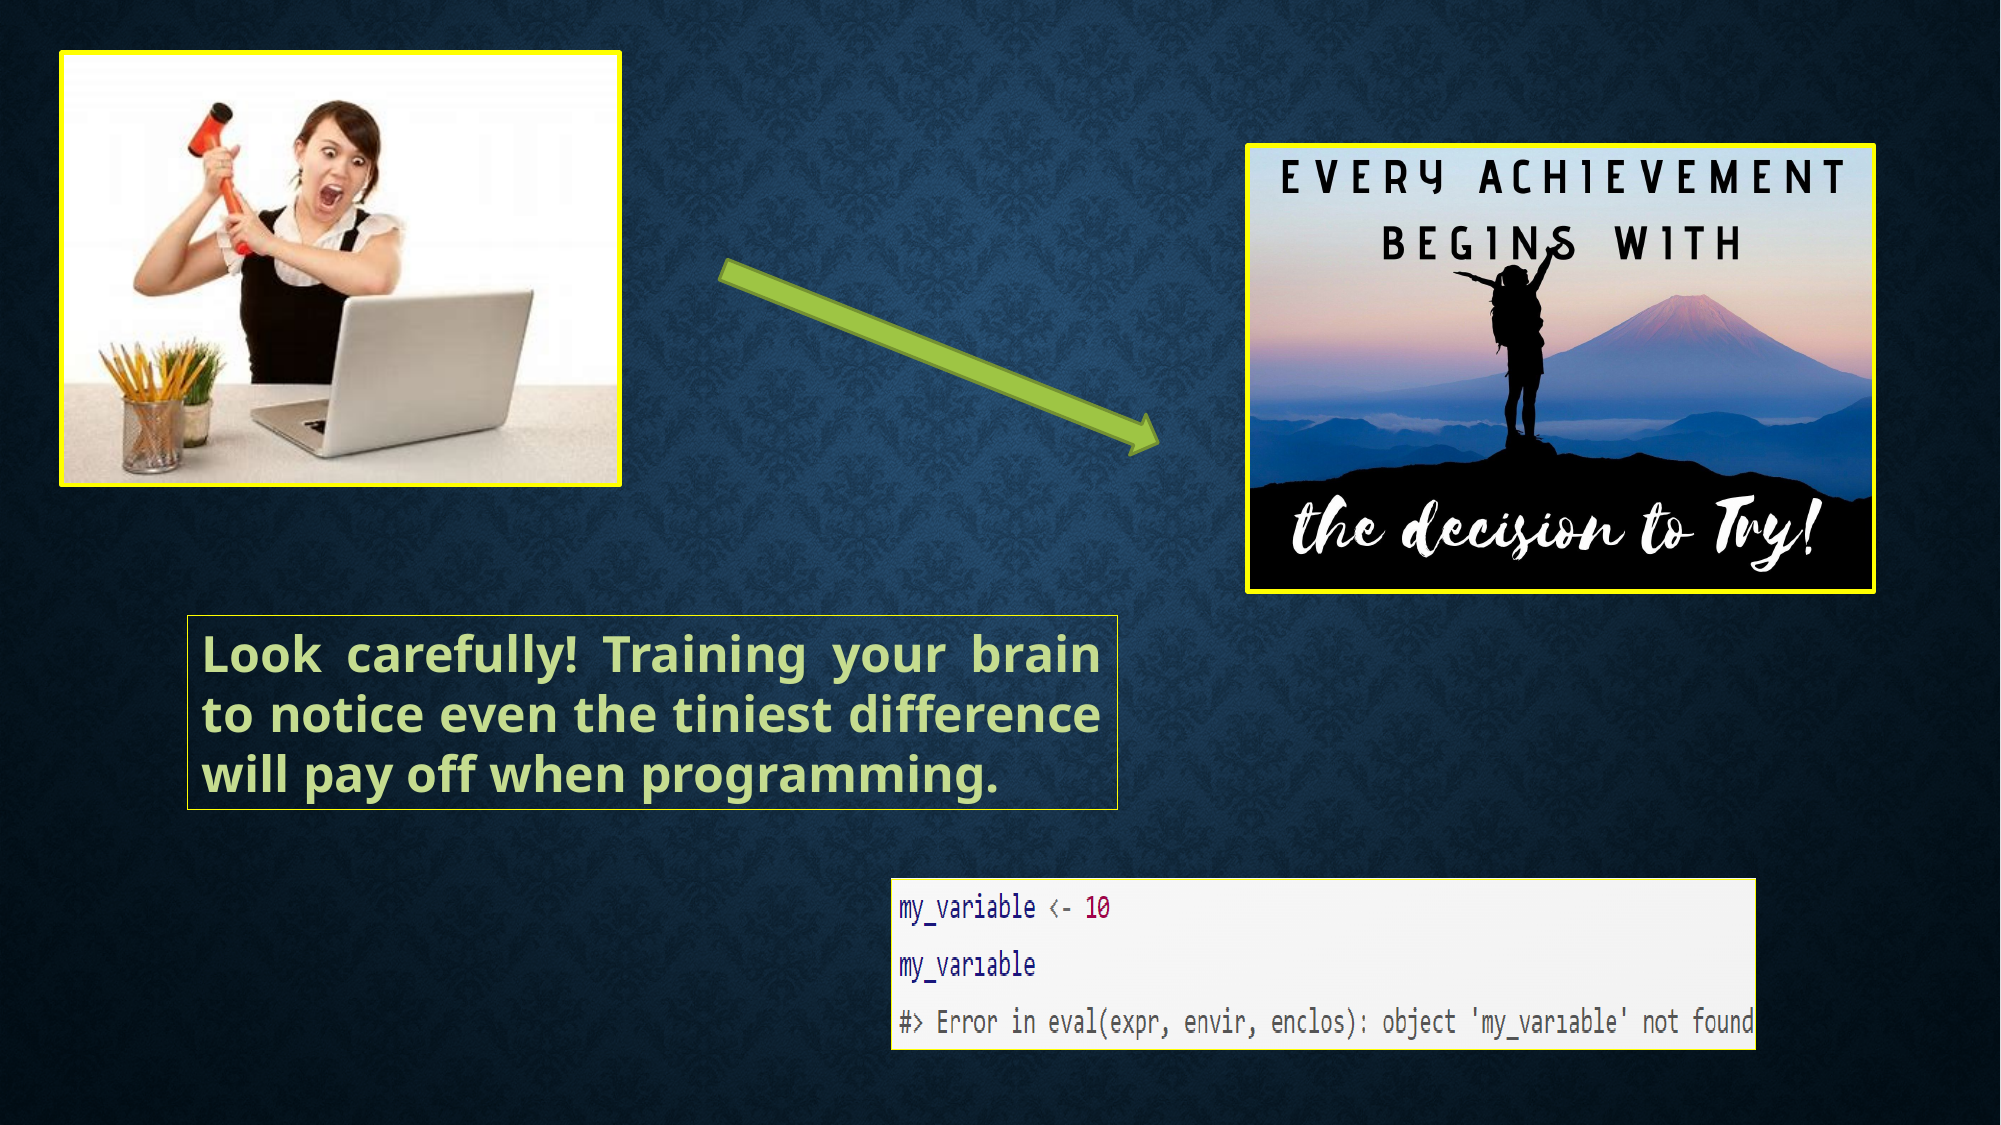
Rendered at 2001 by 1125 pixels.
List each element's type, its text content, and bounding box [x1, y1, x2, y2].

text_box Look carefully! Training your brain to notice even the tiniest difference will pay off when programming. [187, 615, 1118, 810]
picture [890, 878, 1757, 1050]
picture [1249, 147, 1873, 590]
picture [63, 54, 618, 484]
text_box [717, 257, 1160, 457]
